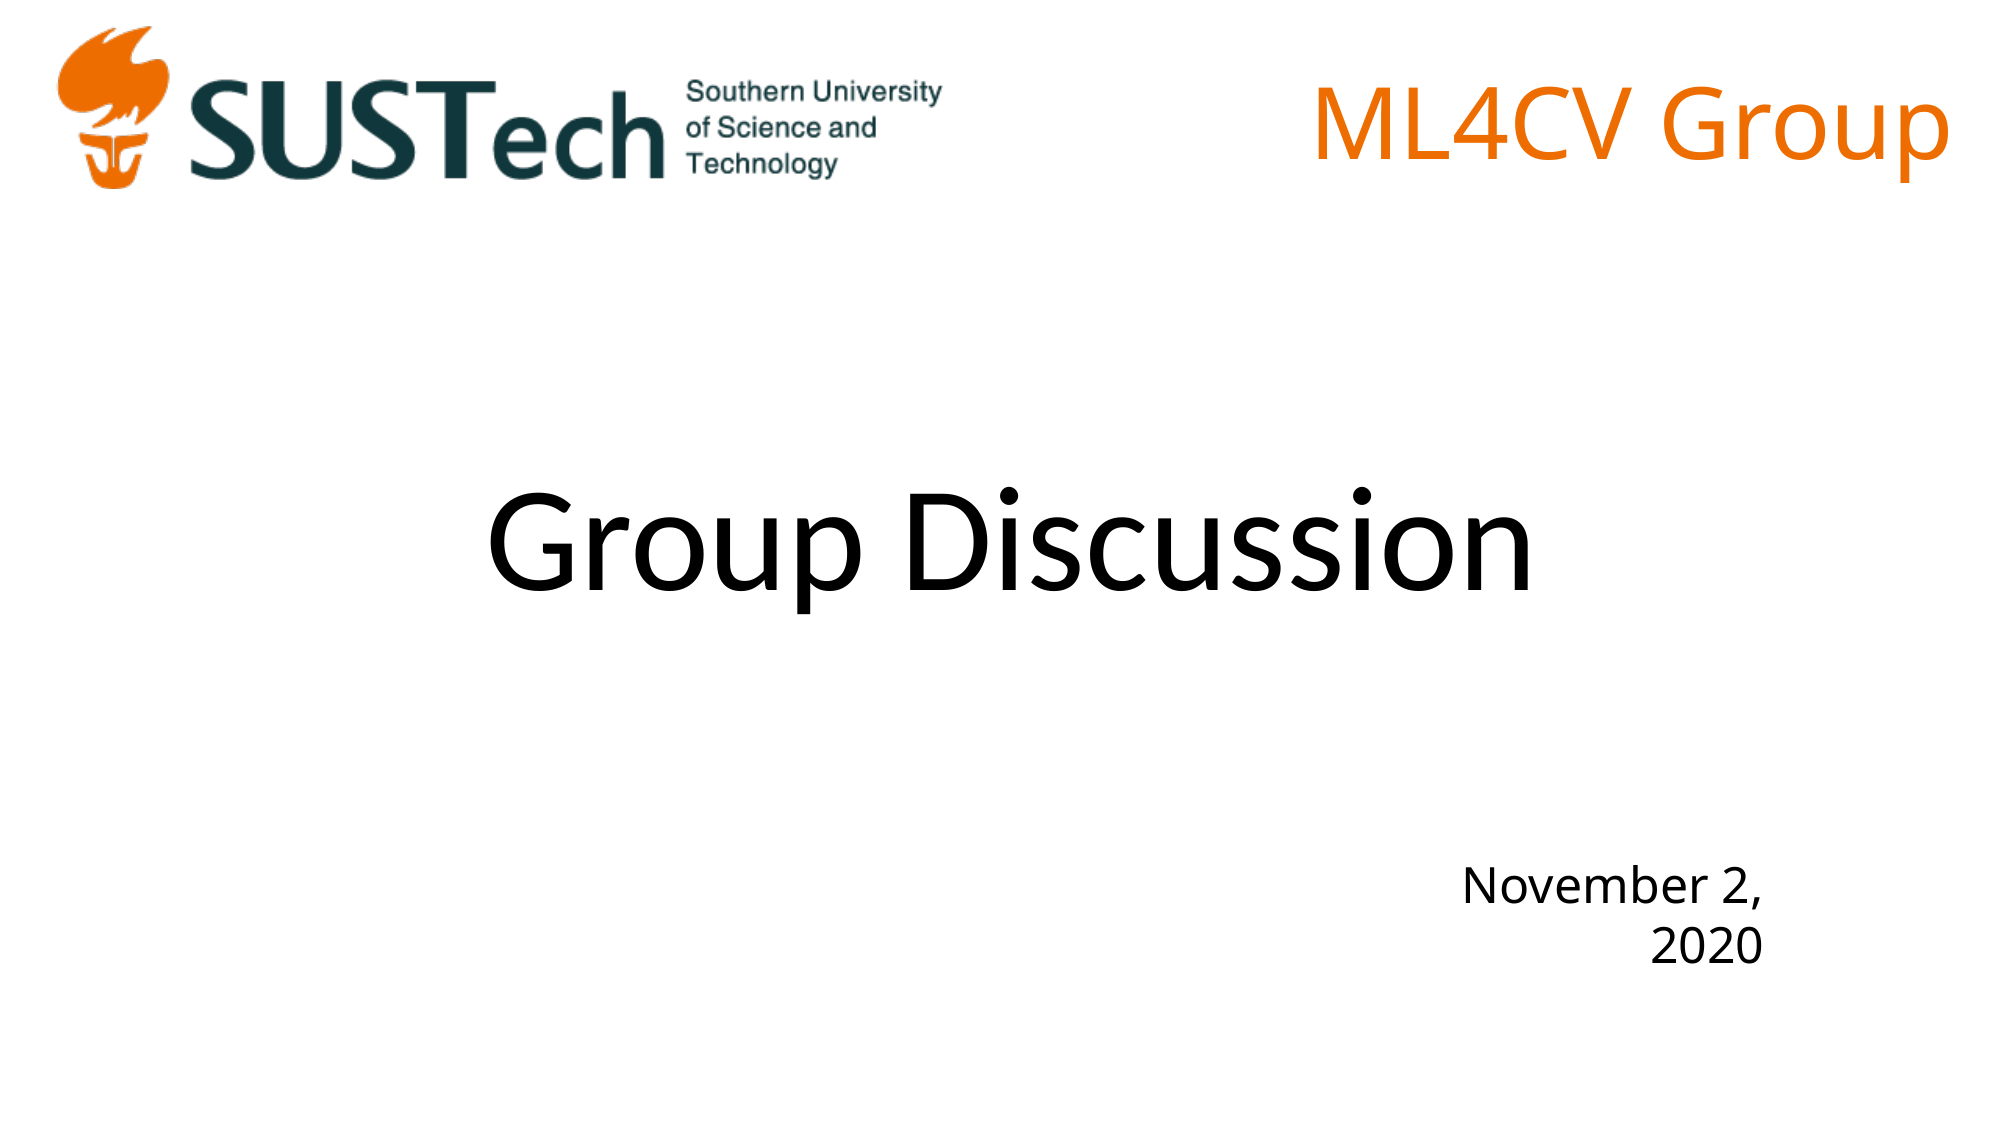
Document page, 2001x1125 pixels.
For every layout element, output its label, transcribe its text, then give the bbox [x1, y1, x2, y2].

text_box Group Discussion [470, 432, 1597, 628]
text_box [55, 17, 1987, 189]
text_box November 2, 2020 [1347, 845, 1779, 981]
